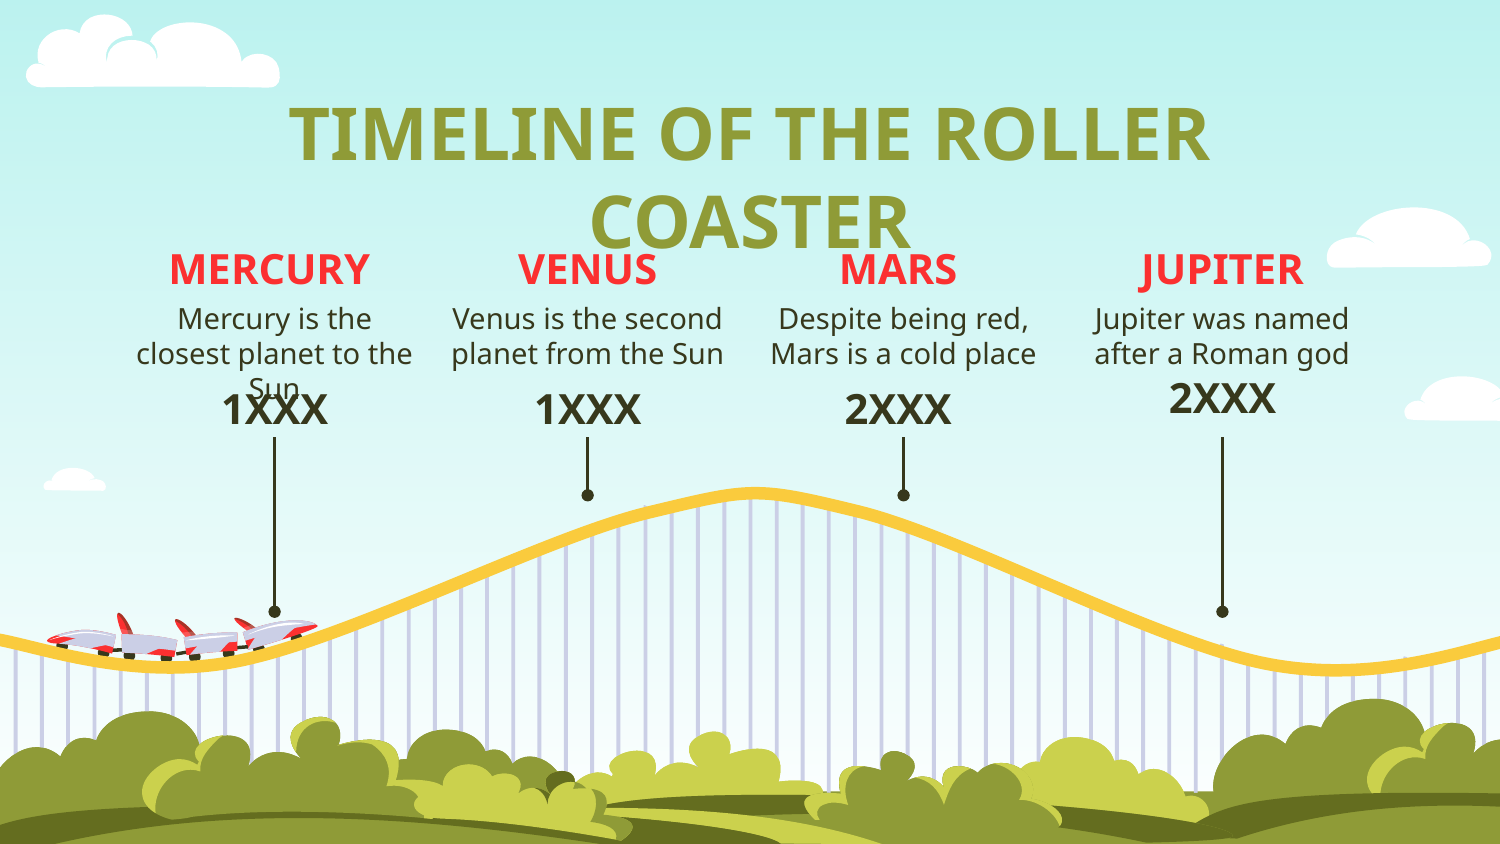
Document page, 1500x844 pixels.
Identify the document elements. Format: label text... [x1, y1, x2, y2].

text_box Jupiter was named after a Roman god [1063, 308, 1382, 378]
text_box JUPITER [1063, 228, 1382, 308]
text_box MARS [744, 228, 1063, 308]
text_box Despite being red, Mars is a cold place [744, 308, 1063, 378]
text_box 2XXX [1063, 378, 1382, 438]
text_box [0, 695, 1500, 844]
text_box 1XXX [431, 378, 744, 438]
text_box 2XXX [744, 378, 1063, 438]
text_box MERCURY [118, 228, 431, 308]
text_box Mercury is the closest planet to the Sun [118, 308, 431, 378]
text_box VENUS [431, 228, 744, 308]
text_box Venus is the second planet from the Sun [431, 308, 744, 378]
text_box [0, 492, 1500, 693]
text_box 1XXX [118, 378, 431, 438]
title TIMELINE OF THE ROLLER COASTER [118, 72, 1382, 167]
